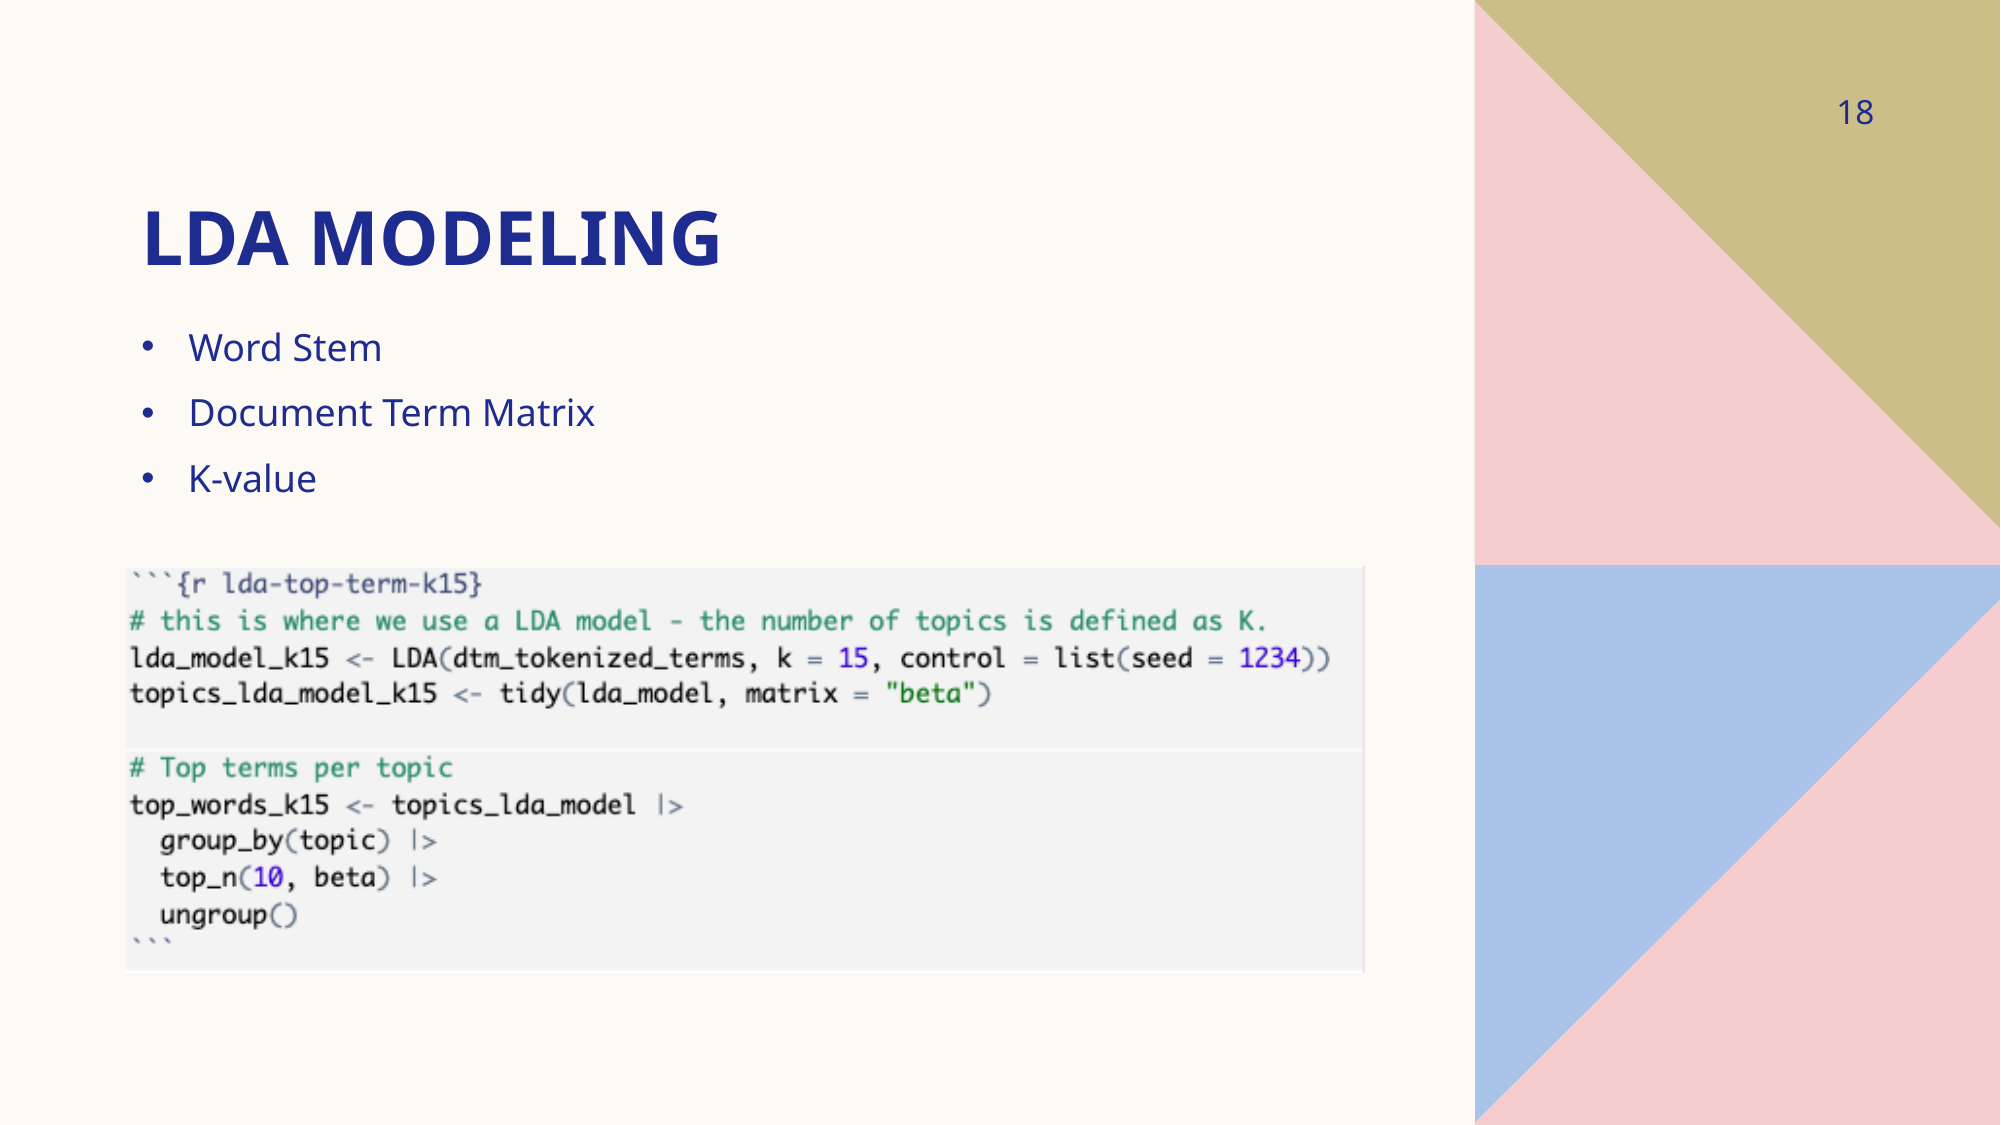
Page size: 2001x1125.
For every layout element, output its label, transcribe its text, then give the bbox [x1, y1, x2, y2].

slide_number 18 [1712, 75, 1875, 153]
list Word Stem Document Term Matrix K-value [126, 323, 1319, 507]
picture [126, 566, 1365, 973]
title LDA Modeling [126, 80, 1406, 281]
